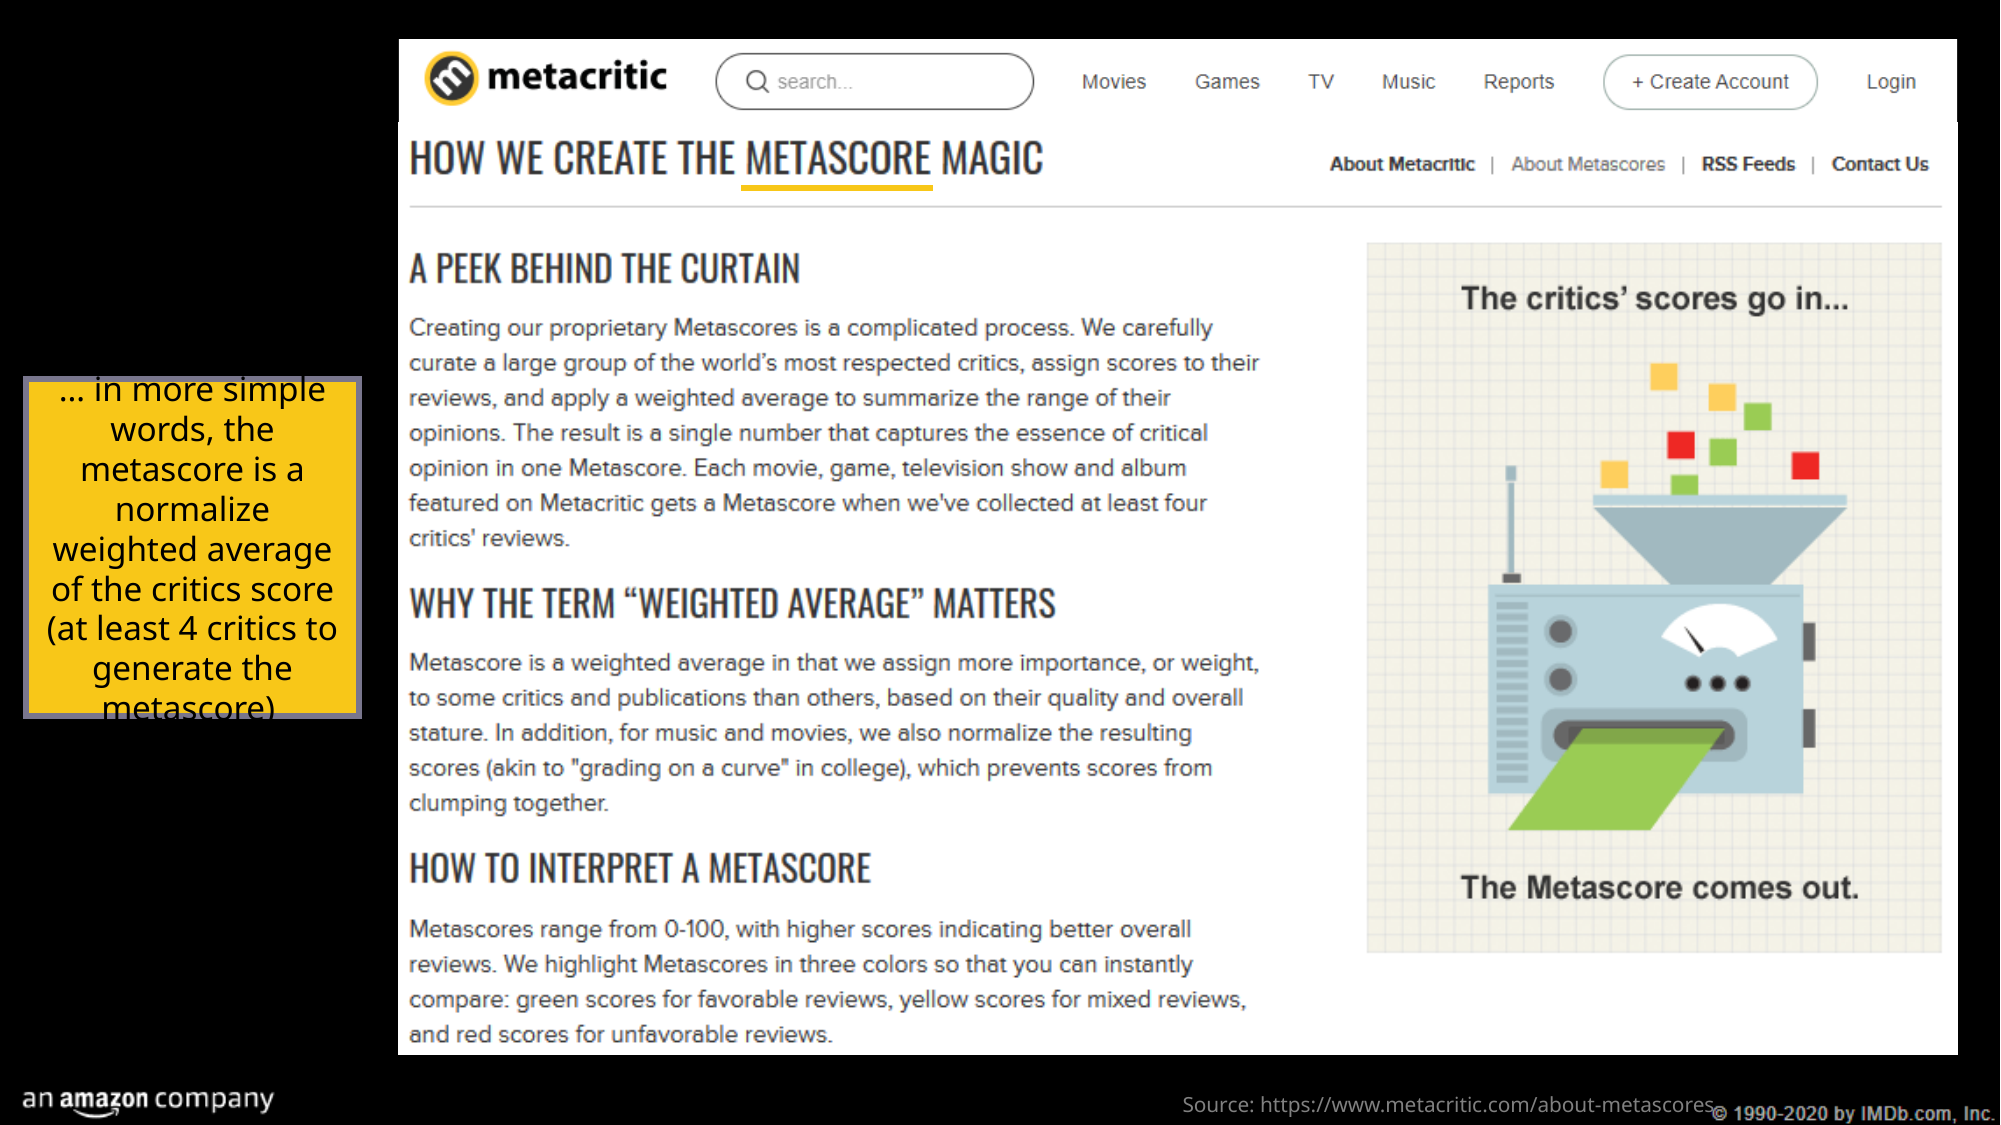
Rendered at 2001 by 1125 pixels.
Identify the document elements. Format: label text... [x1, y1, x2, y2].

picture [398, 39, 1958, 1055]
text_box Source: https://www.metacritic.com/about-metascores [1167, 1084, 1730, 1125]
text_box … in more simple words, the metascore is a normalize weighted average of the critics score (at least 4 critics to generate the metascore) [25, 378, 360, 717]
picture [1730, 1102, 2000, 1125]
picture [1, 1086, 294, 1124]
